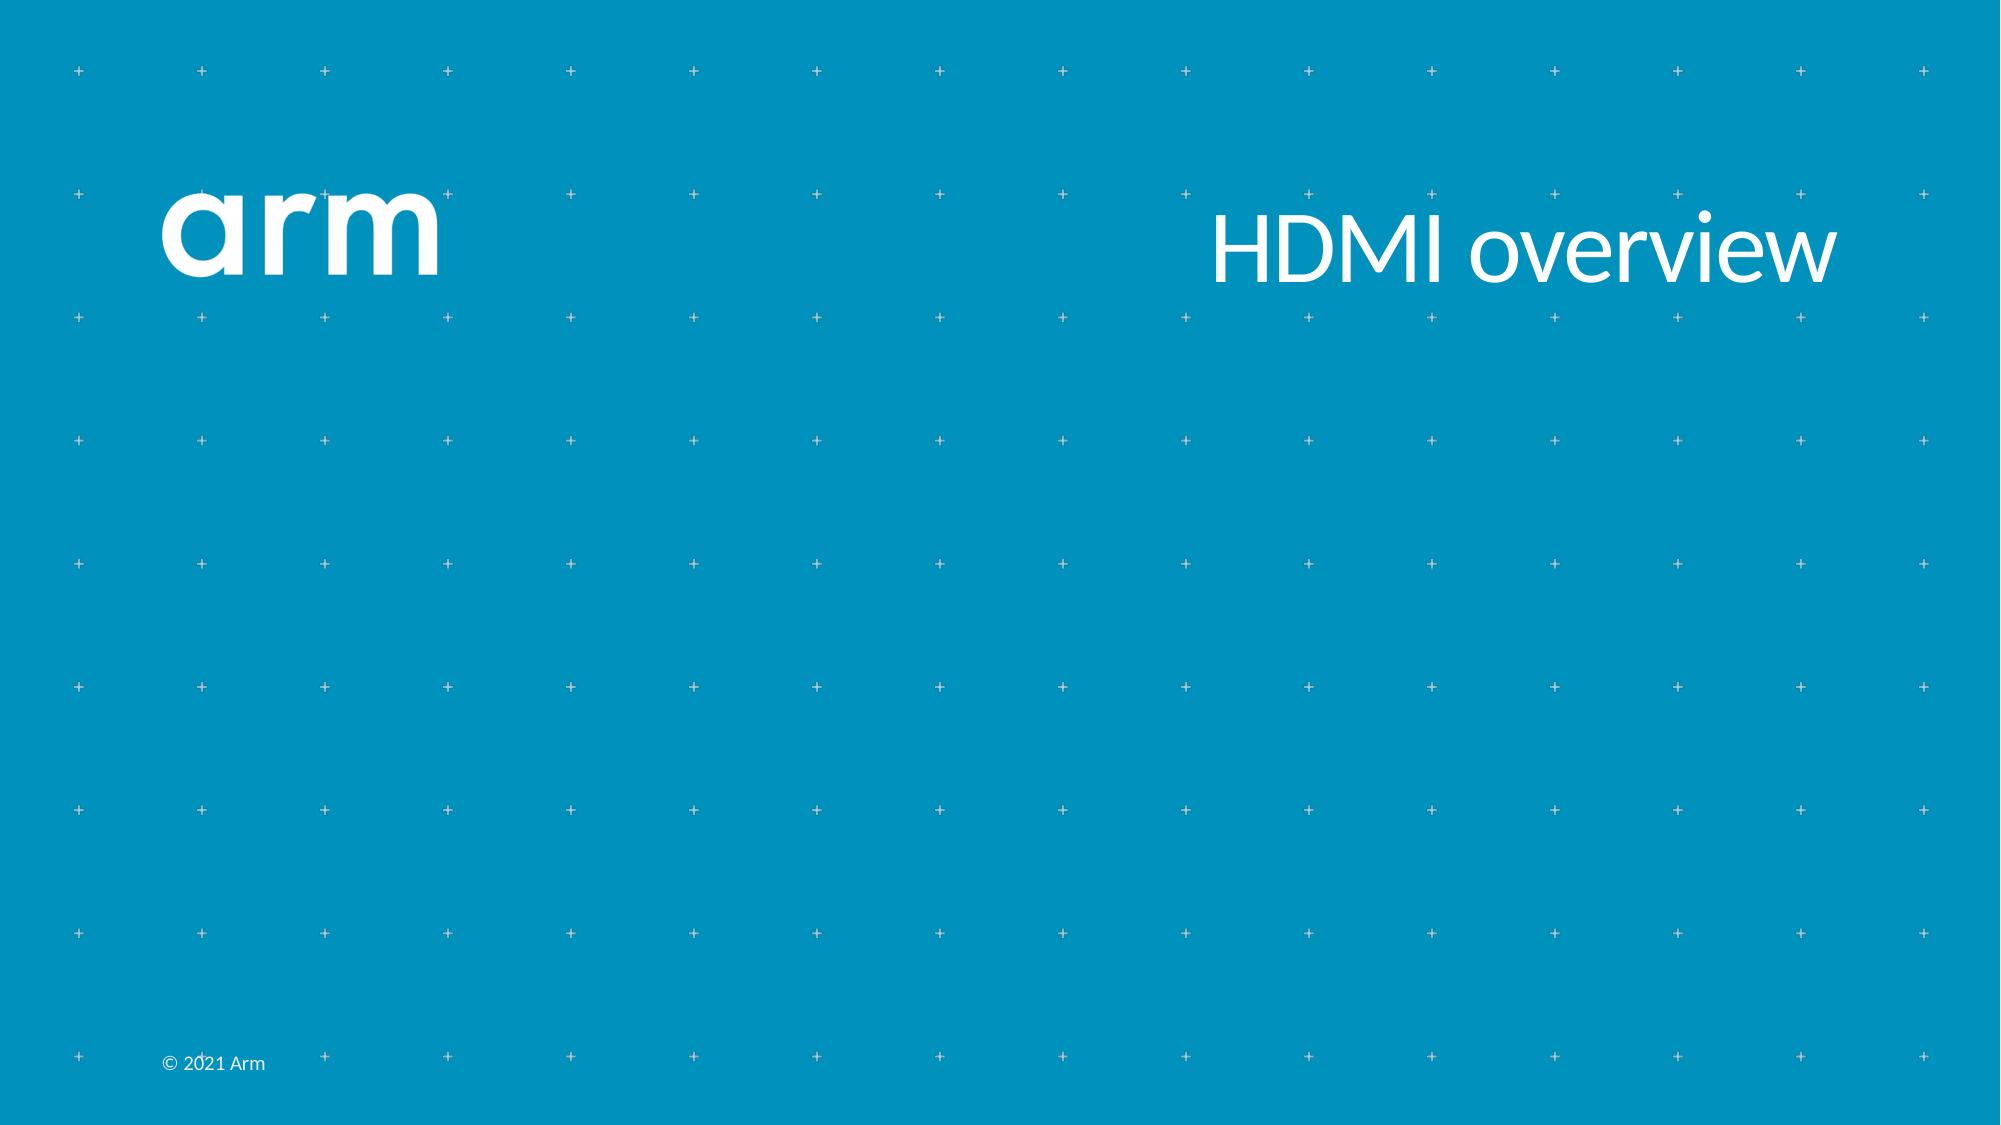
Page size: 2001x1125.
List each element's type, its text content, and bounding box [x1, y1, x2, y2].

title HDMI overview [822, 198, 1839, 621]
picture [321, 191, 329, 198]
picture [329, 194, 437, 274]
picture [265, 194, 316, 274]
picture [163, 191, 242, 277]
